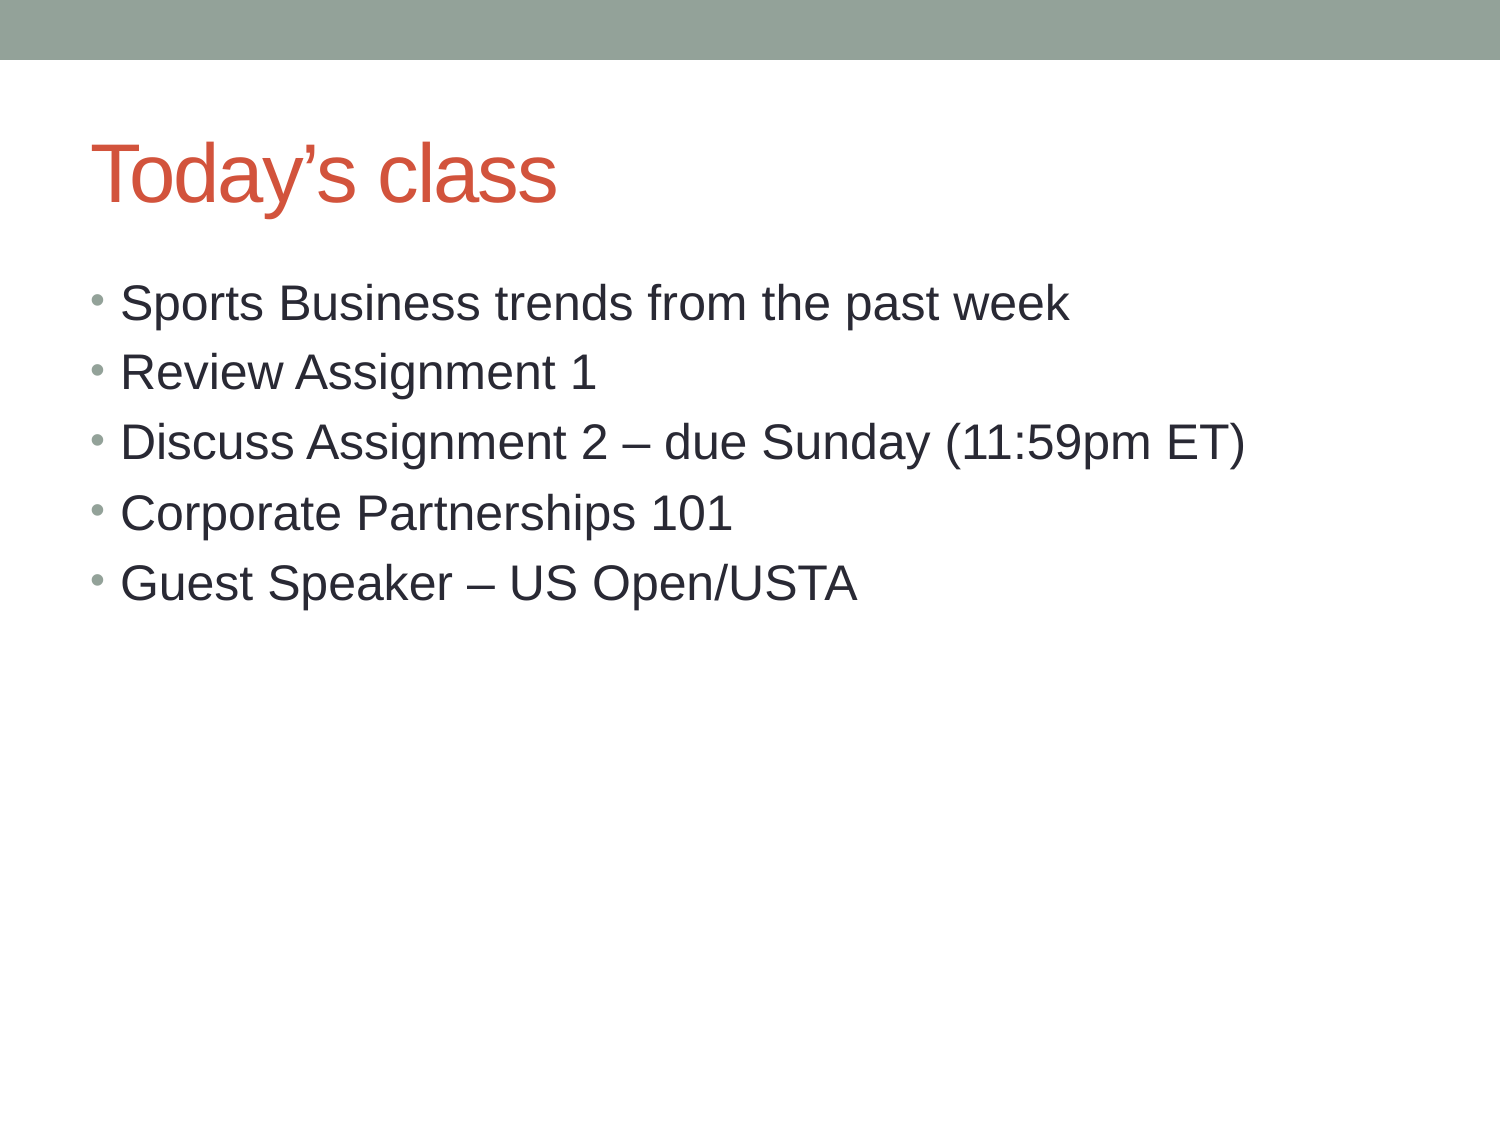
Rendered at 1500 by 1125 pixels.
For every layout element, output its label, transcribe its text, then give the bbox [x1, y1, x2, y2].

list Sports Business trends from the past week Review Assignment 1 Discuss Assignment 2 – due Sunday (11:59pm ET) Corporate Partnerships 101 Guest Speaker – US Open/USTA [75, 262, 1425, 1063]
title Today’s class [75, 87, 1425, 250]
